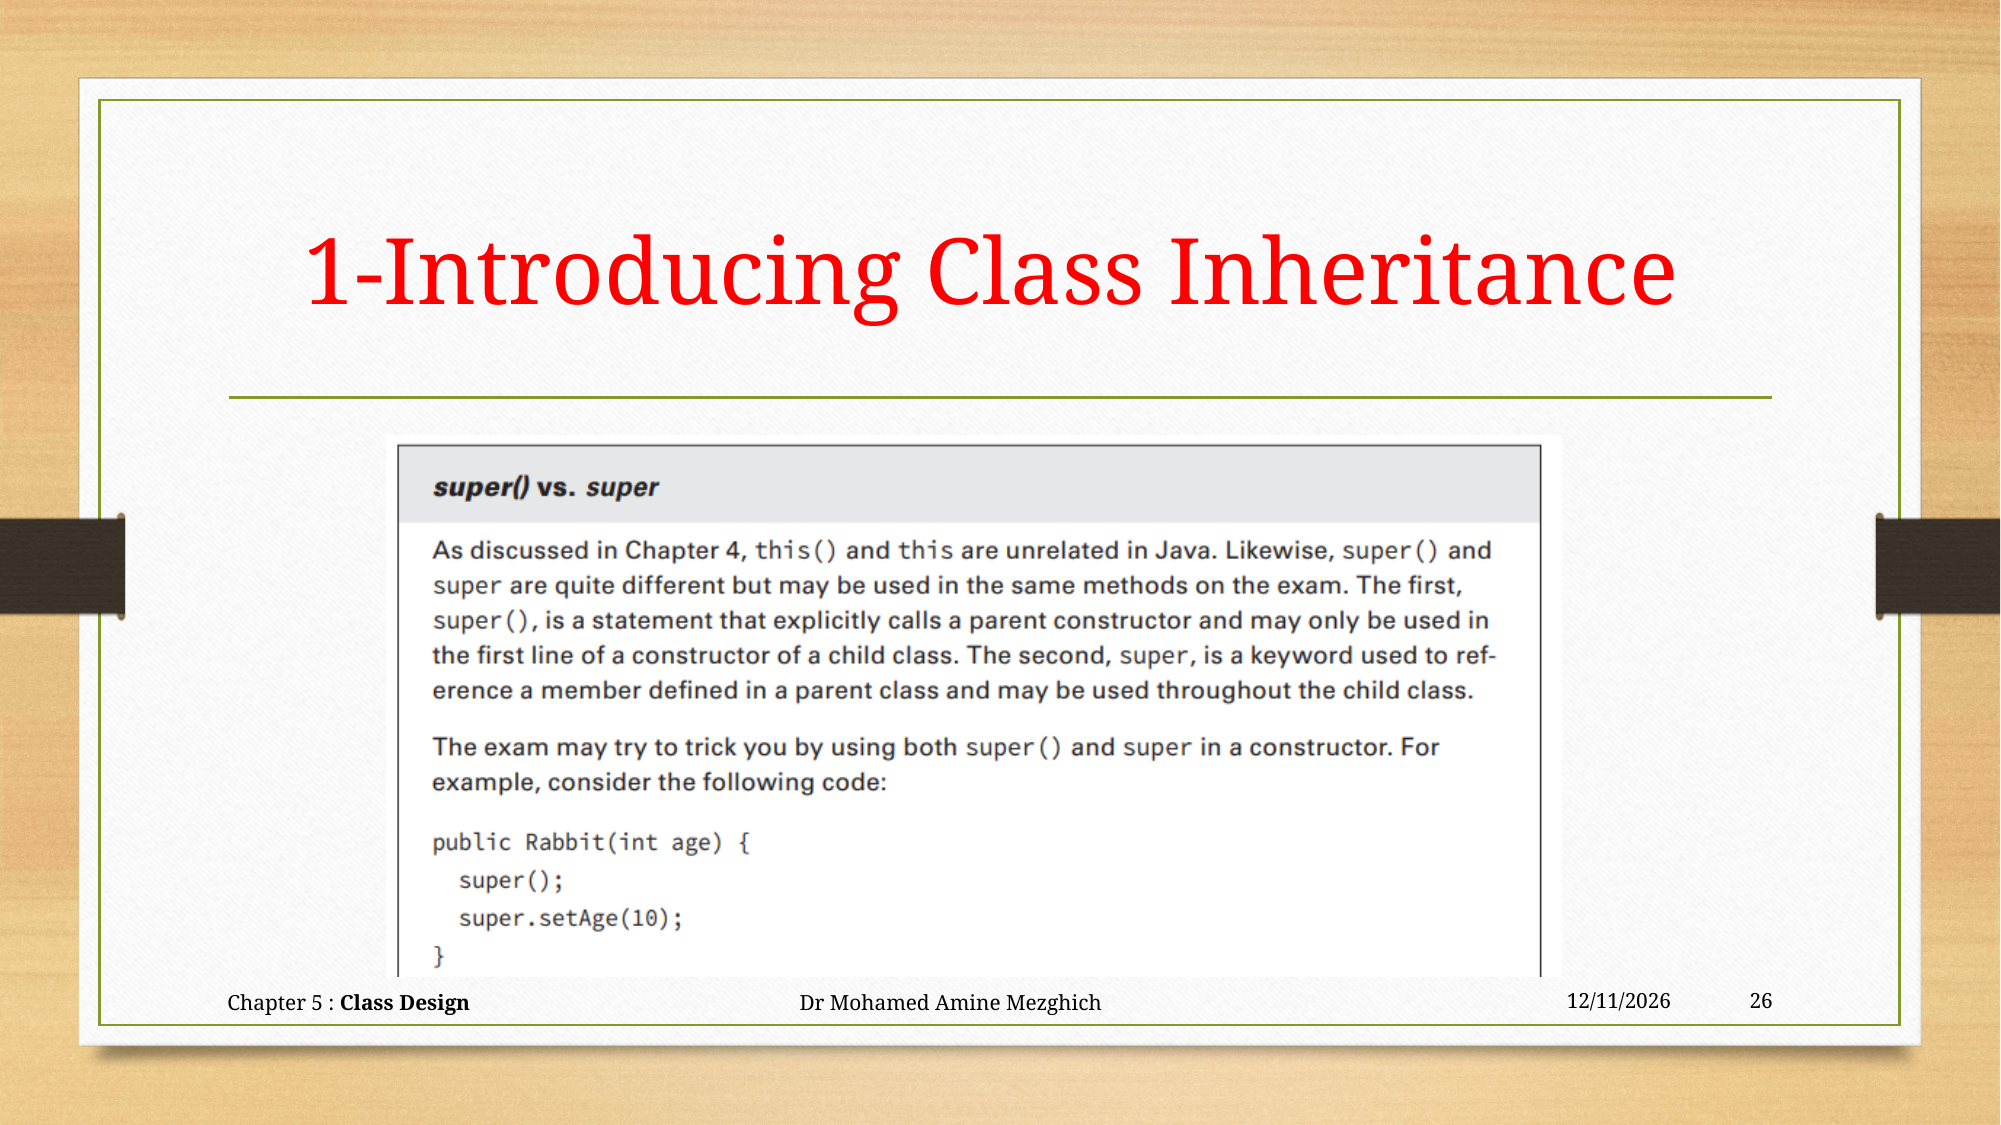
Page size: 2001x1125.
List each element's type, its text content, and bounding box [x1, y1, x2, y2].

picture [0, 0, 2001, 1125]
title 1-Introducing Class Inheritance [189, 161, 1819, 375]
footer Chapter 5 : Class Design Dr Mohamed Amine Mezghich [212, 979, 1411, 1025]
slide_number 26 [1698, 979, 1788, 1025]
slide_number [1423, 979, 1686, 1025]
